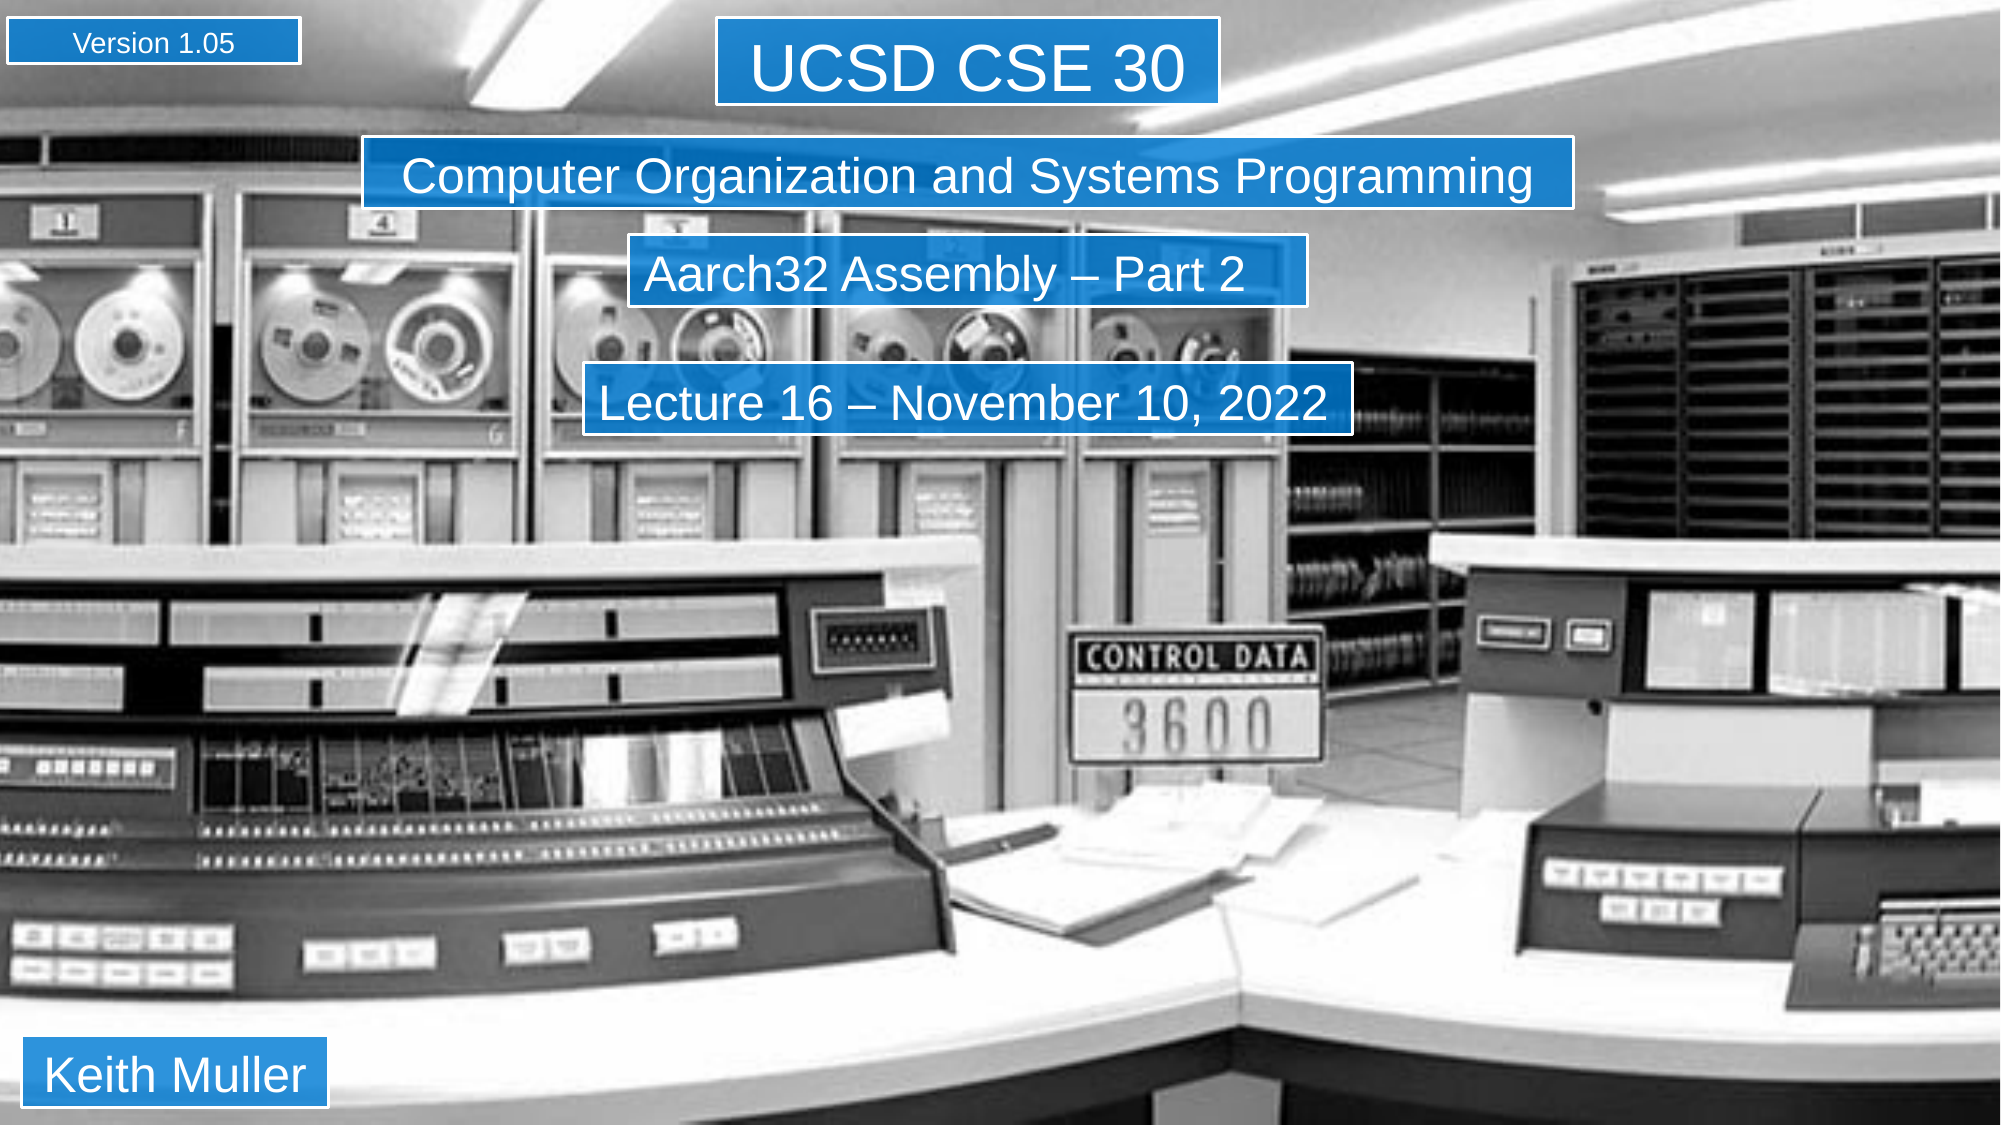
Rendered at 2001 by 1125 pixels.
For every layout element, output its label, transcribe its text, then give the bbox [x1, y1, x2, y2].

text_box Keith Muller [21, 1035, 329, 1108]
text_box UCSD CSE 30 [716, 17, 1220, 105]
text_box Computer Organization and Systems Programming [362, 136, 1574, 209]
text_box Aarch32 Assembly – Part 2 [628, 234, 1308, 307]
text_box Version 1.05 [7, 17, 300, 64]
text_box Lecture 16 – November 10, 2022 [583, 362, 1353, 435]
picture [0, 0, 2001, 1125]
